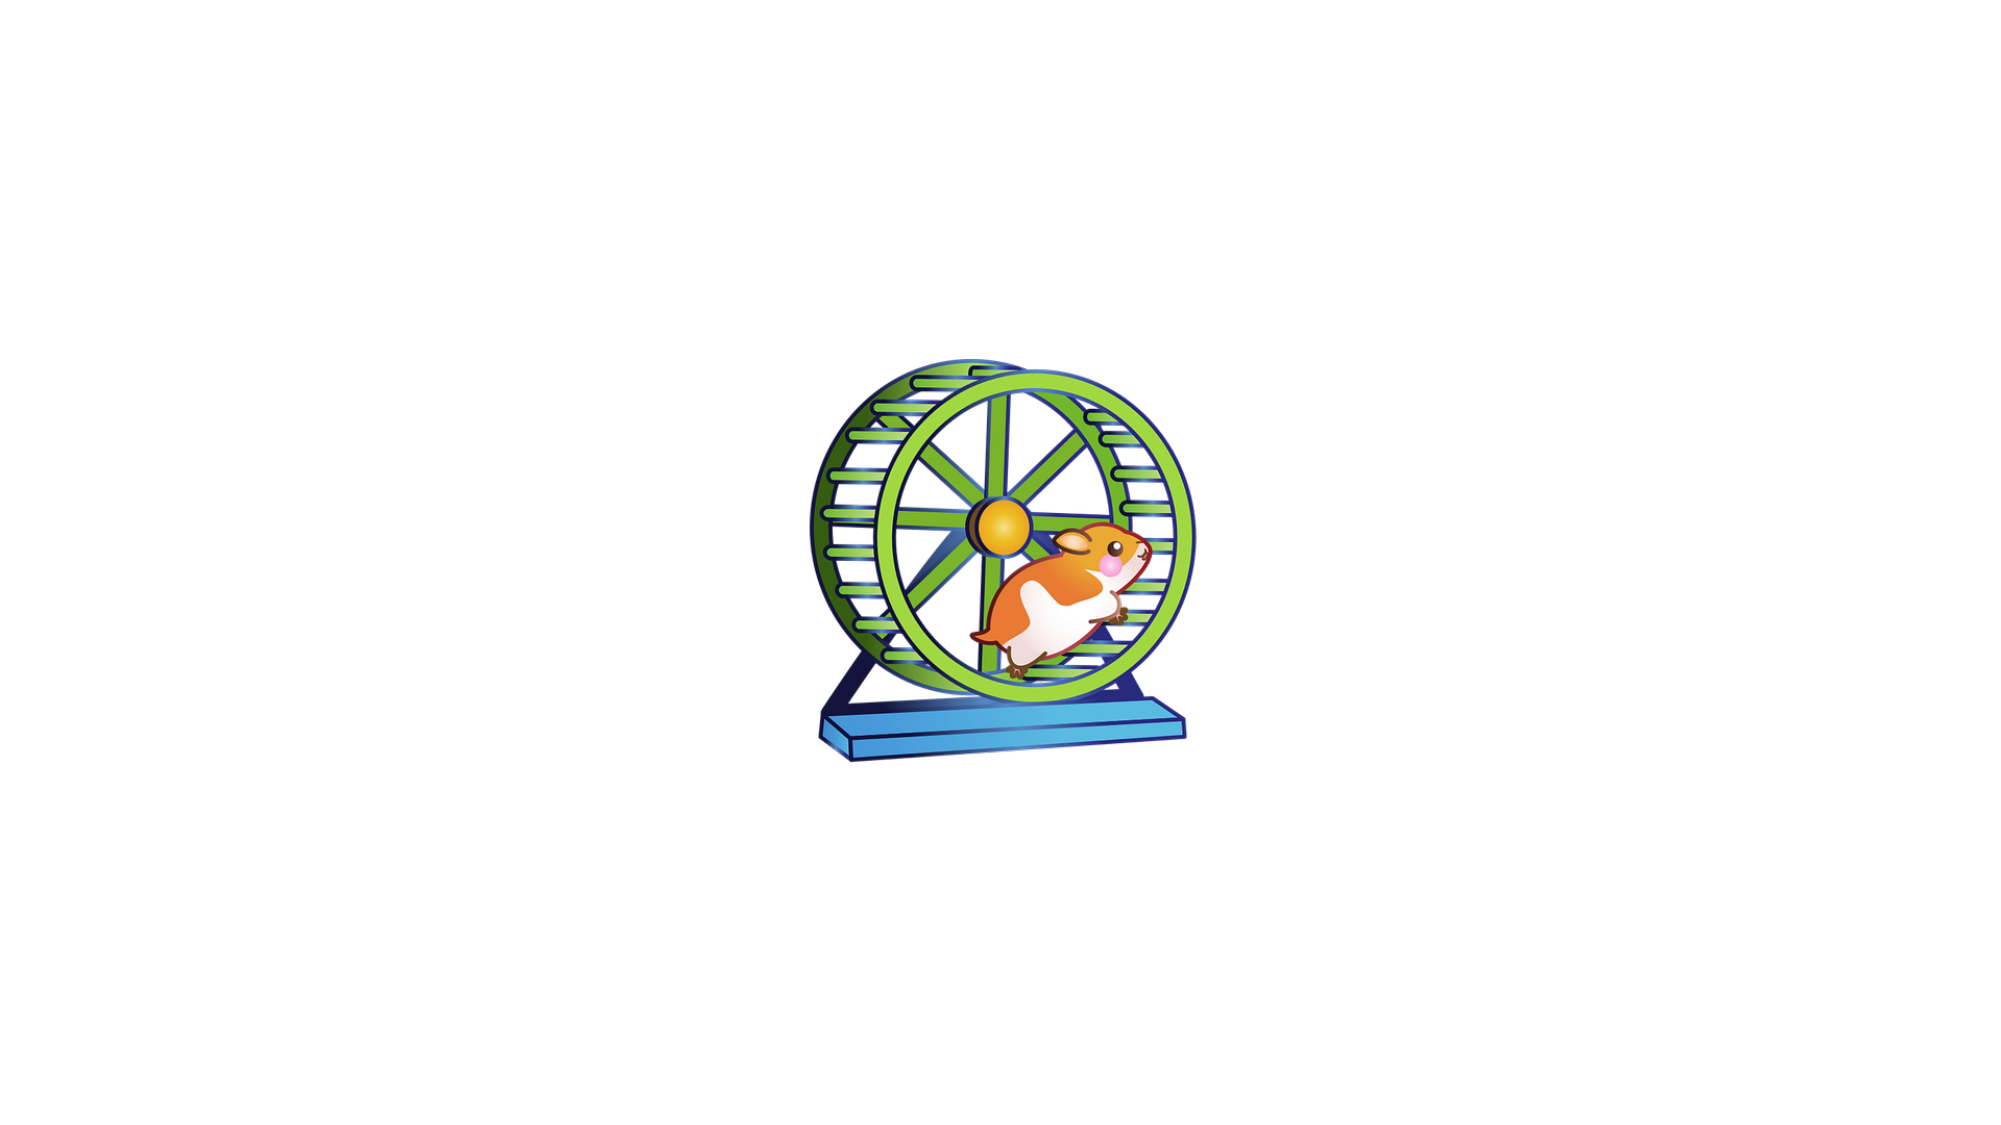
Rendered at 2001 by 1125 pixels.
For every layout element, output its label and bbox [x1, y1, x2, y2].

picture [794, 359, 1206, 766]
